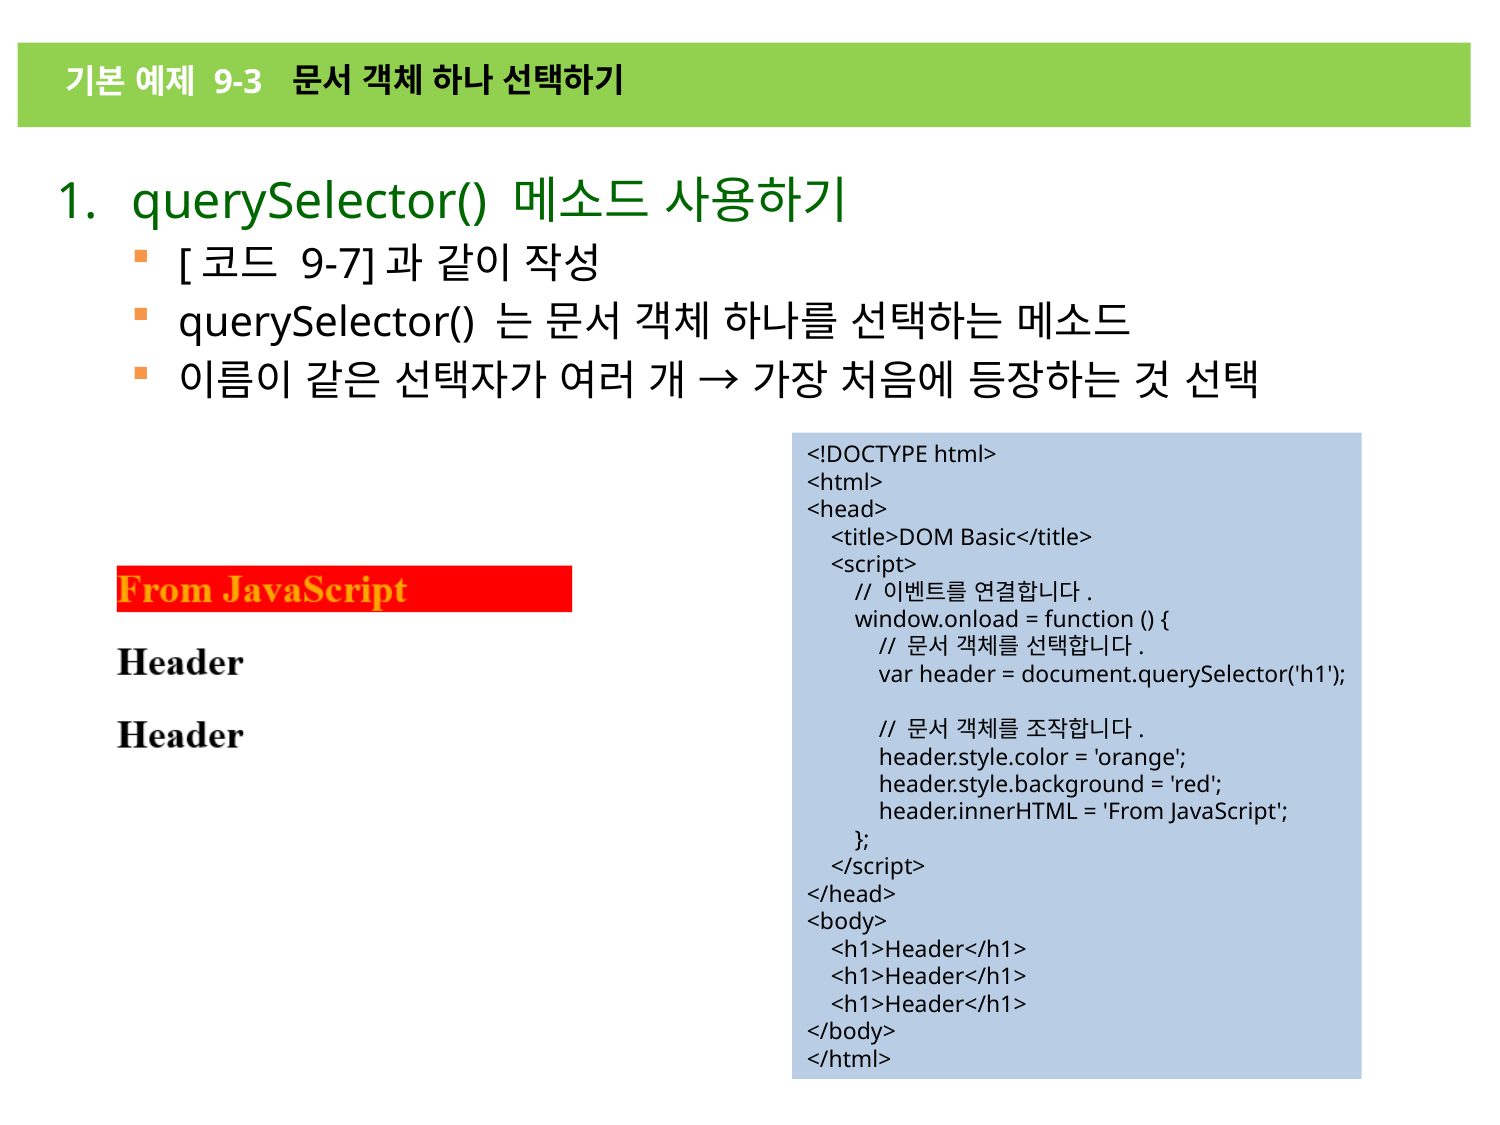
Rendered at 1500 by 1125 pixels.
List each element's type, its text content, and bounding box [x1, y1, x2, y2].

text_box ﻿<!DOCTYPE html> <html> <head> <title>DOM Basic</title> <script> // 이벤트를 연결합니다. window.onload = function () { // 문서 객체를 선택합니다. var header = document.querySelector('h1'); // 문서 객체를 조작합니다. header.style.color = 'orange'; header.style.background = 'red'; header.innerHTML = 'From JavaScript'; }; </script> </head> <body> <h1>Header</h1> <h1>Header</h1> <h1>Header</h1> </body> </html> [792, 432, 1362, 1079]
picture [111, 562, 577, 754]
title 문서 객체 하나 선택하기 [277, 45, 1390, 113]
list 기본 예제 9-3 [24, 52, 278, 102]
list querySelector() 메소드 사용하기 [코드 9-7]과 같이 작성 querySelector() 는 문서 객체 하나를 선택하는 메소드 이름이 같은 선택자가 여러 개 → 가장 처음에 등장하는 것 선택 [41, 160, 1473, 1083]
